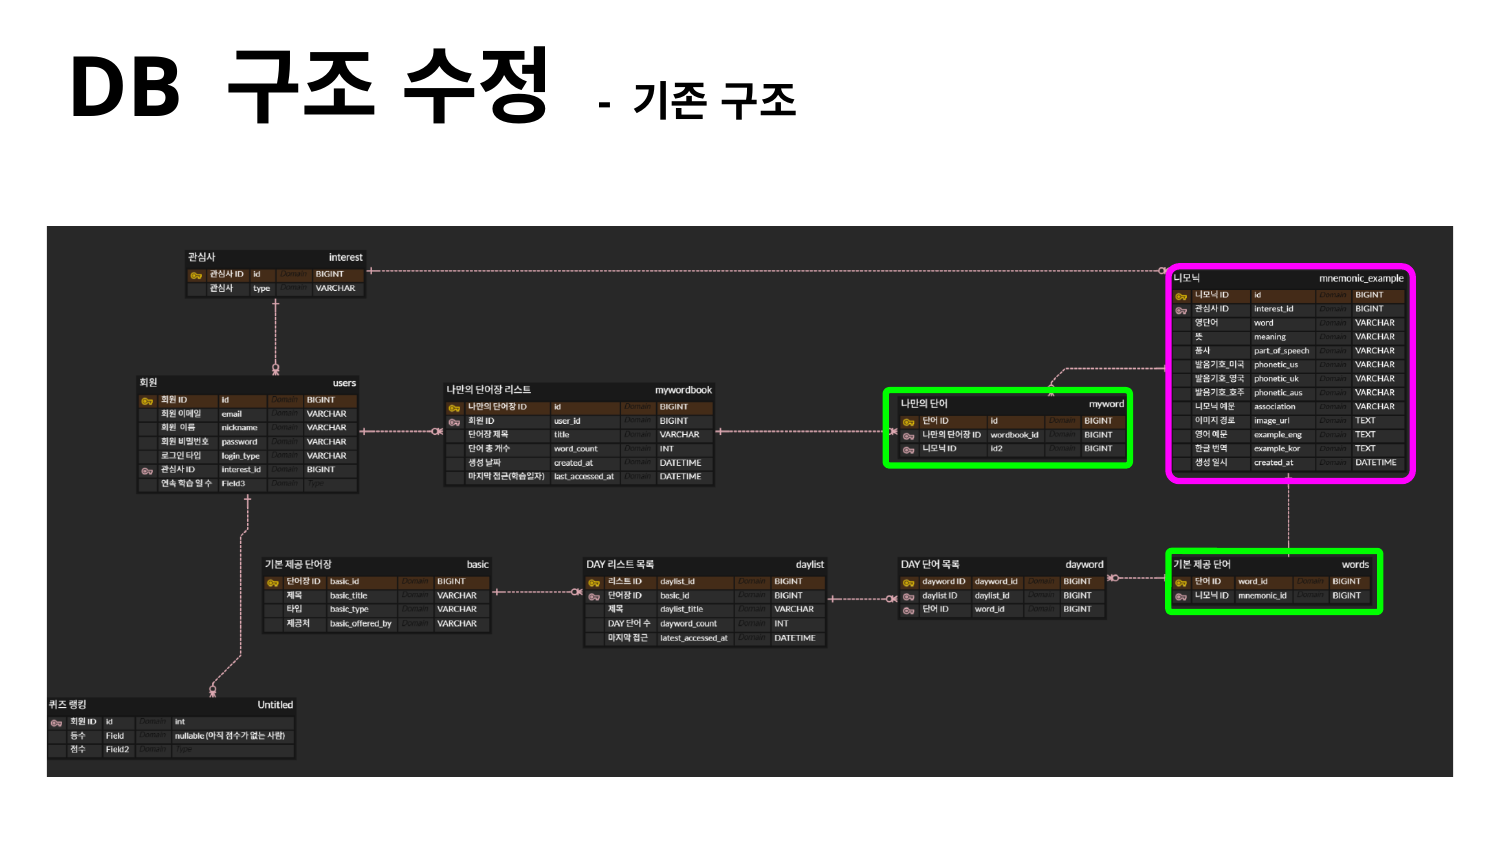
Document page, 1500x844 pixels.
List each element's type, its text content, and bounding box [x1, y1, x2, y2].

title DB 구조 수정 - 기존 구조 [51, 35, 1449, 130]
picture [46, 226, 1454, 777]
